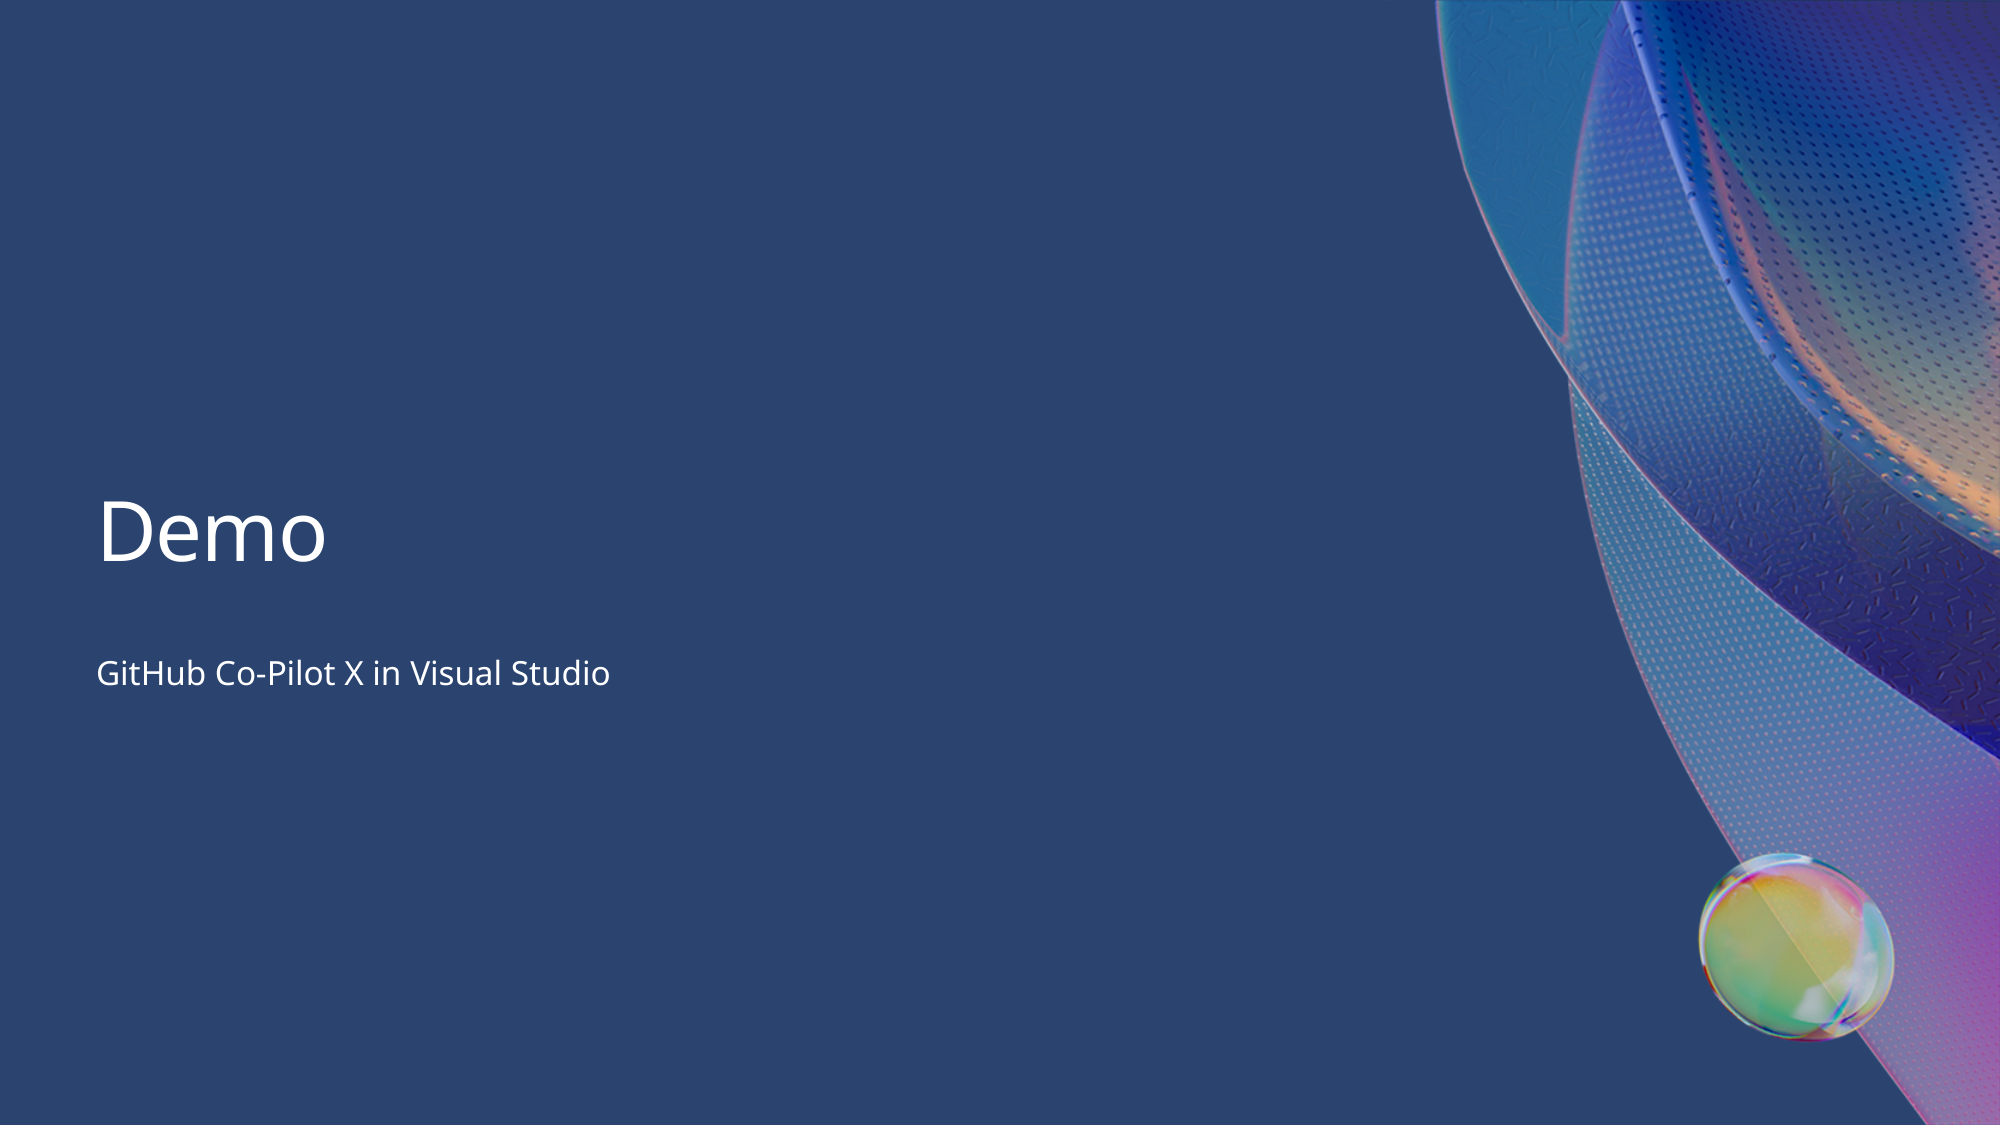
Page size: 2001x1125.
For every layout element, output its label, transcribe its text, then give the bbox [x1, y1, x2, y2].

list GitHub Co-Pilot X in Visual Studio [96, 652, 1596, 693]
picture [1386, 0, 2000, 1125]
title Demo [96, 488, 1596, 580]
